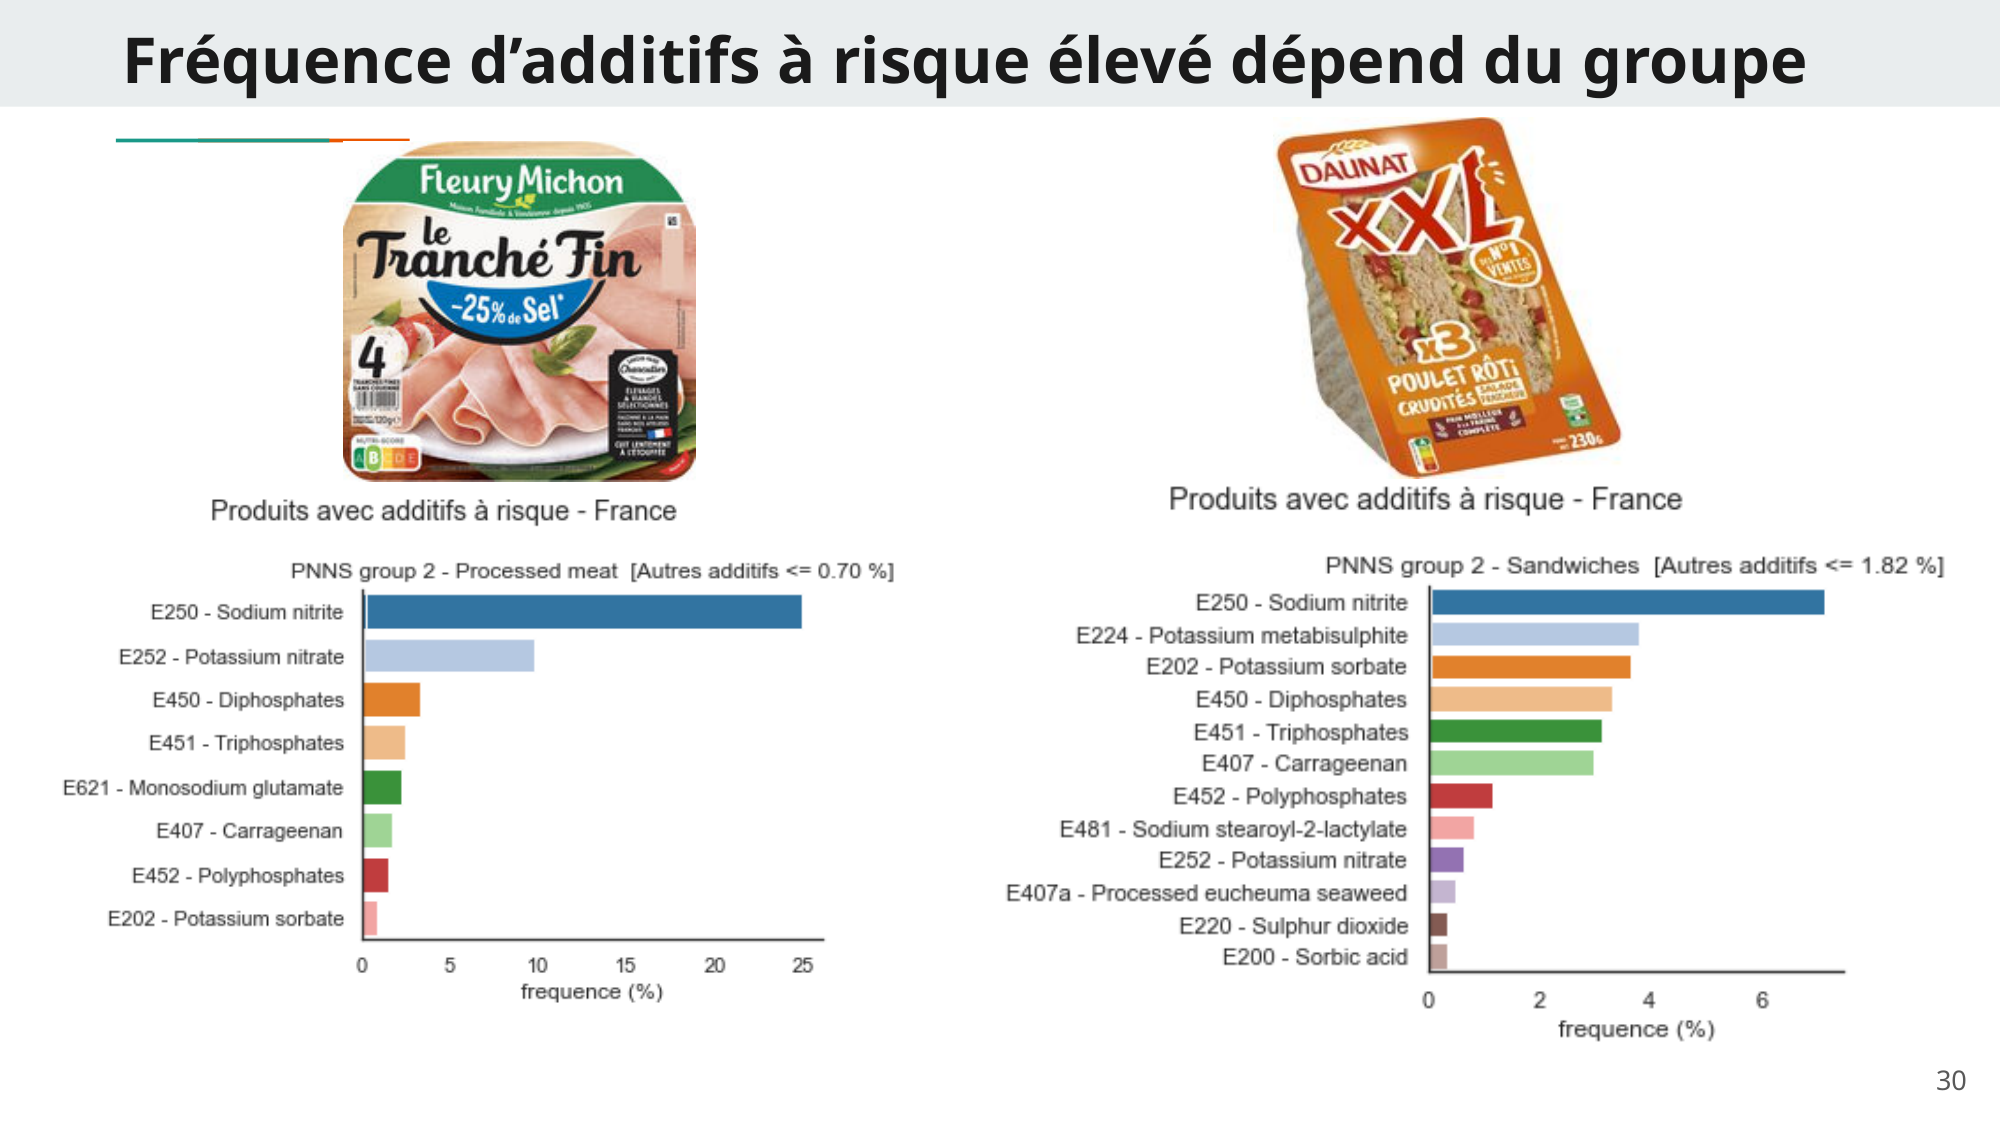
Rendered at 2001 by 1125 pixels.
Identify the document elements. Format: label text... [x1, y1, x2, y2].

slide_number 30 [1867, 1038, 1988, 1125]
picture [992, 116, 1959, 1057]
title Fréquence d’additifs à risque élevé dépend du groupe [102, 0, 1846, 118]
picture [50, 486, 907, 1017]
picture [343, 141, 697, 482]
